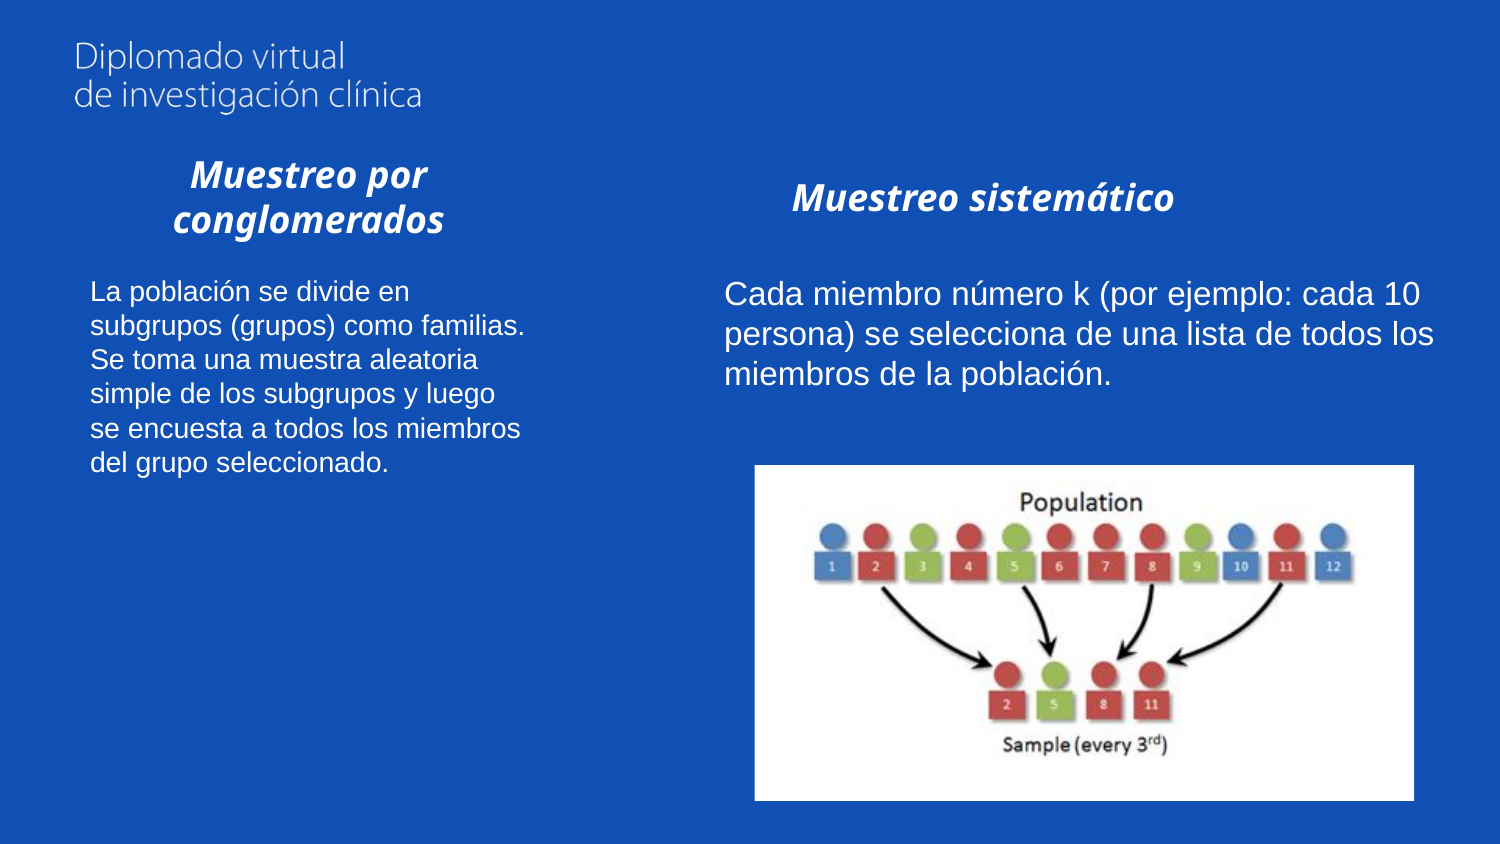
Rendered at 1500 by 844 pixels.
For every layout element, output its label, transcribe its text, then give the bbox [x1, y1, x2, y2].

picture [75, 41, 421, 115]
list La población se divide en subgrupos (grupos) como familias. Se toma una muestra aleatoria simple de los subgrupos y luego se encuesta a todos los miembros del grupo seleccionado. [75, 265, 543, 510]
title Muestreo por conglomerados [75, 151, 543, 242]
text_box Cada miembro número k (por ejemplo: cada 10 persona) se selecciona de una lista de todos los miembros de la población. [709, 265, 1460, 417]
picture [754, 465, 1415, 801]
text_box Muestreo sistemático [750, 151, 1218, 242]
